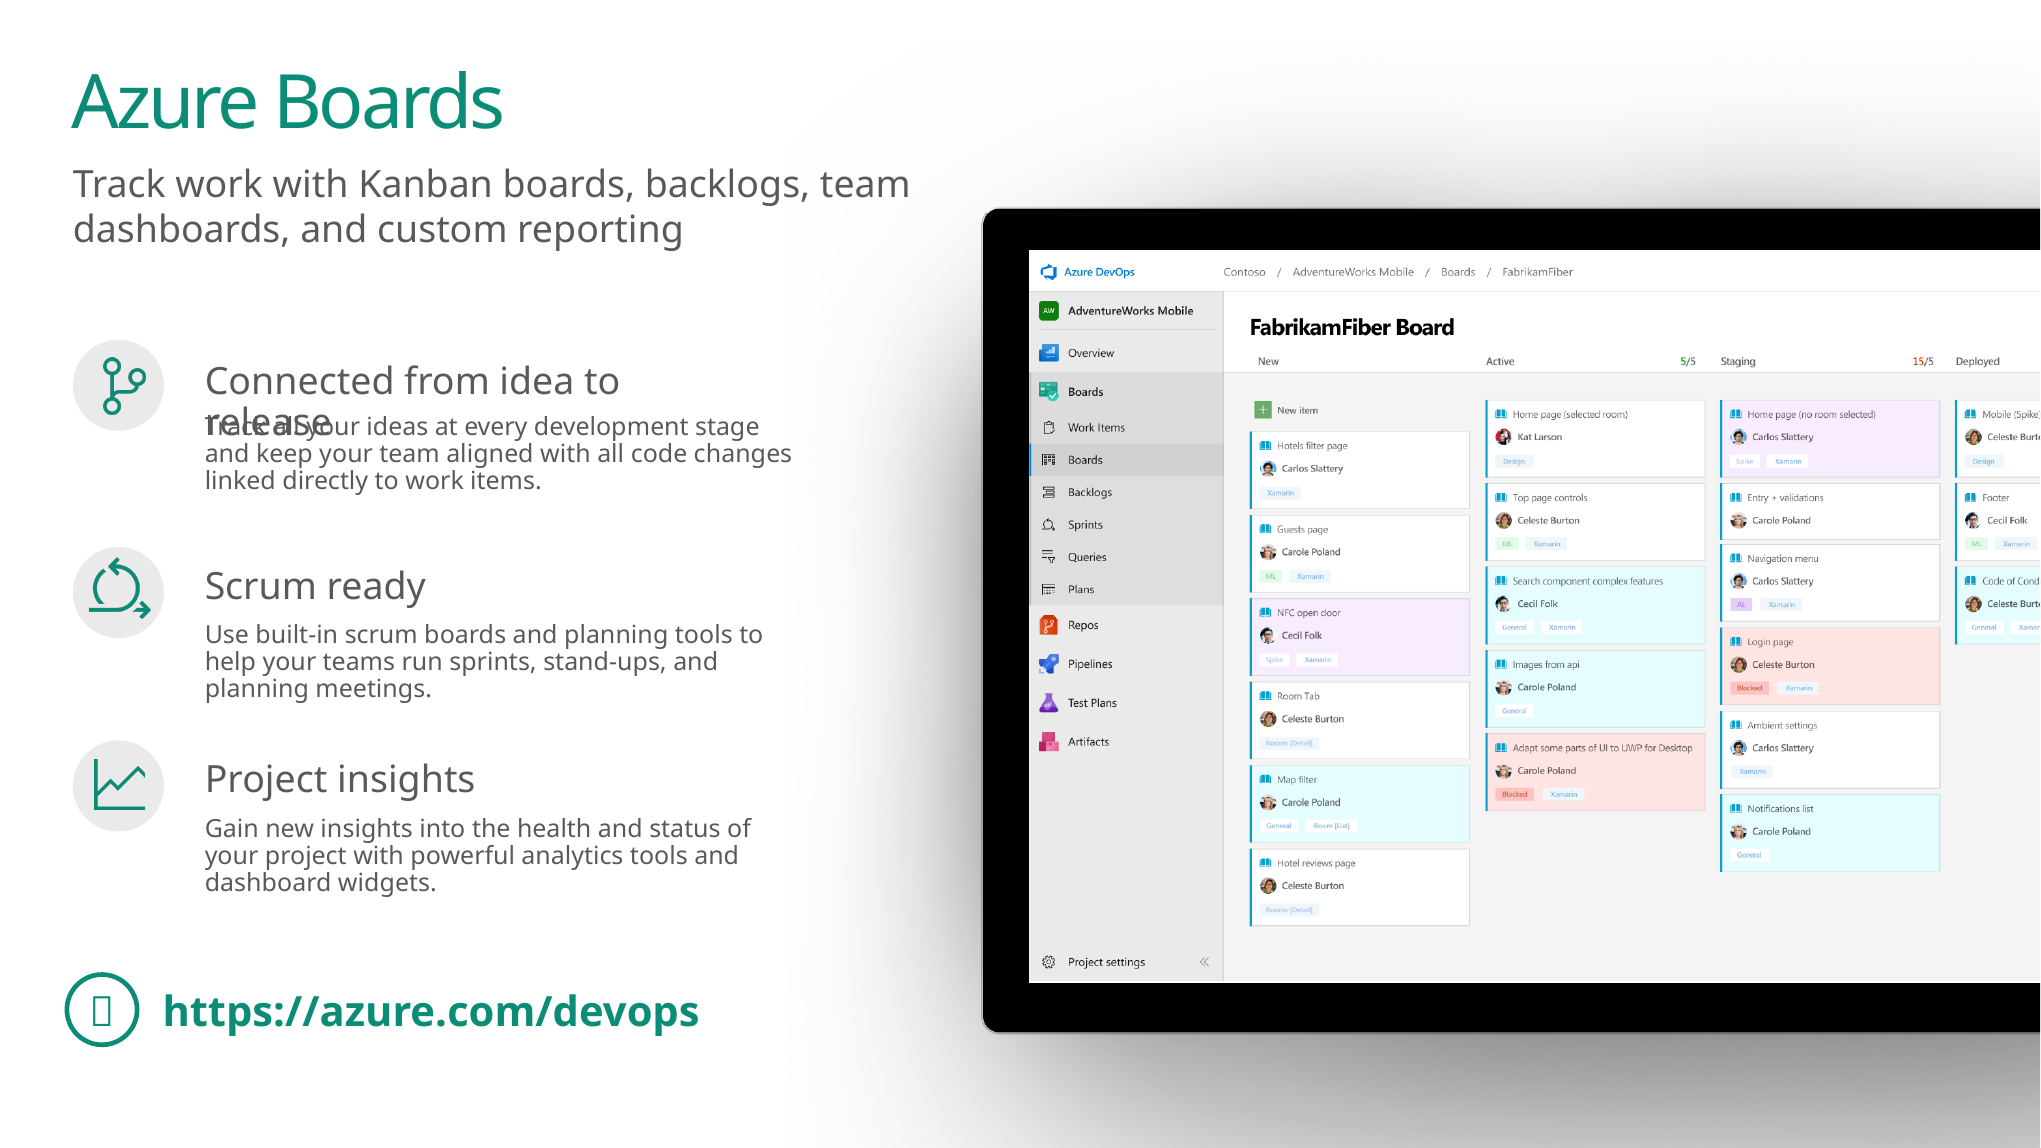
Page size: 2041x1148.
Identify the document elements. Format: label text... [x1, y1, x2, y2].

text_box Track all your ideas at every development stage and keep your team aligned with all code changes linked directly to work items. [174, 390, 727, 520]
text_box [72, 546, 165, 639]
text_box Project insights [174, 739, 727, 791]
title Azure Boards [71, 37, 727, 161]
text_box [72, 739, 165, 833]
text_box https://azure.com/devops [162, 984, 727, 1035]
text_box Use built-in scrum boards and planning tools to help your teams run sprints, stand-ups, and planning meetings. [174, 598, 727, 728]
text_box Scrum ready [174, 546, 727, 598]
text_box [72, 339, 165, 432]
picture [89, 556, 151, 619]
picture [727, 0, 2041, 1148]
text_box  [66, 974, 138, 1045]
picture [94, 759, 145, 810]
text_box Connected from idea to release [174, 338, 727, 390]
picture [102, 357, 146, 415]
list Track work with Kanban boards, backlogs, team dashboards, and custom reporting [72, 161, 727, 274]
text_box Gain new insights into the health and status of your project with powerful analytics tools and dashboard widgets. [174, 791, 727, 921]
